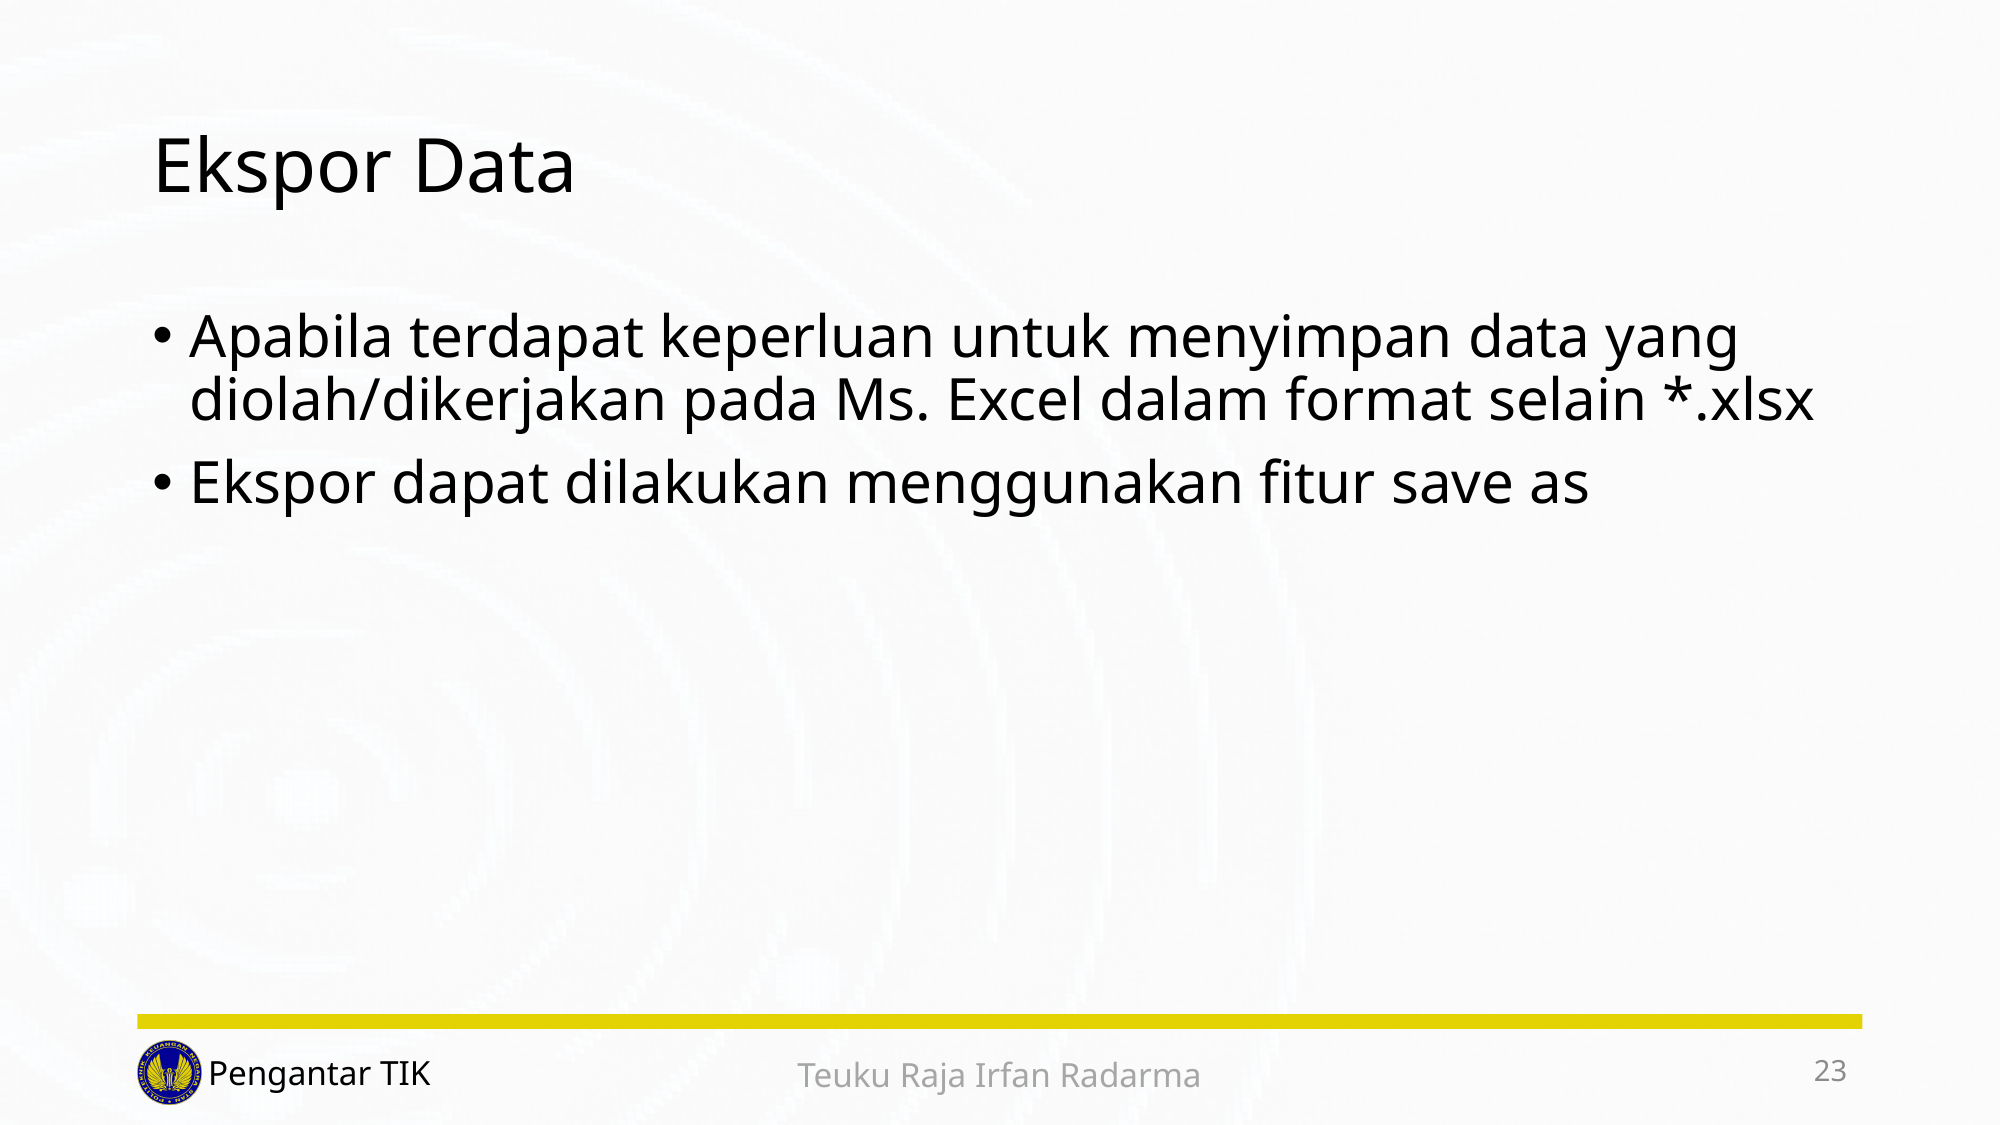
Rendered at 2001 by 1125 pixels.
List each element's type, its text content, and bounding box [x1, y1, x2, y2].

slide_number 23 [1412, 1042, 1863, 1103]
picture [137, 1040, 202, 1105]
list Apabila terdapat keperluan untuk menyimpan data yang diolah/dikerjakan pada Ms. Excel dalam format selain *.xlsx Ekspor dapat dilakukan menggunakan fitur save as [137, 299, 1863, 1014]
title Ekspor Data [137, 59, 1863, 278]
